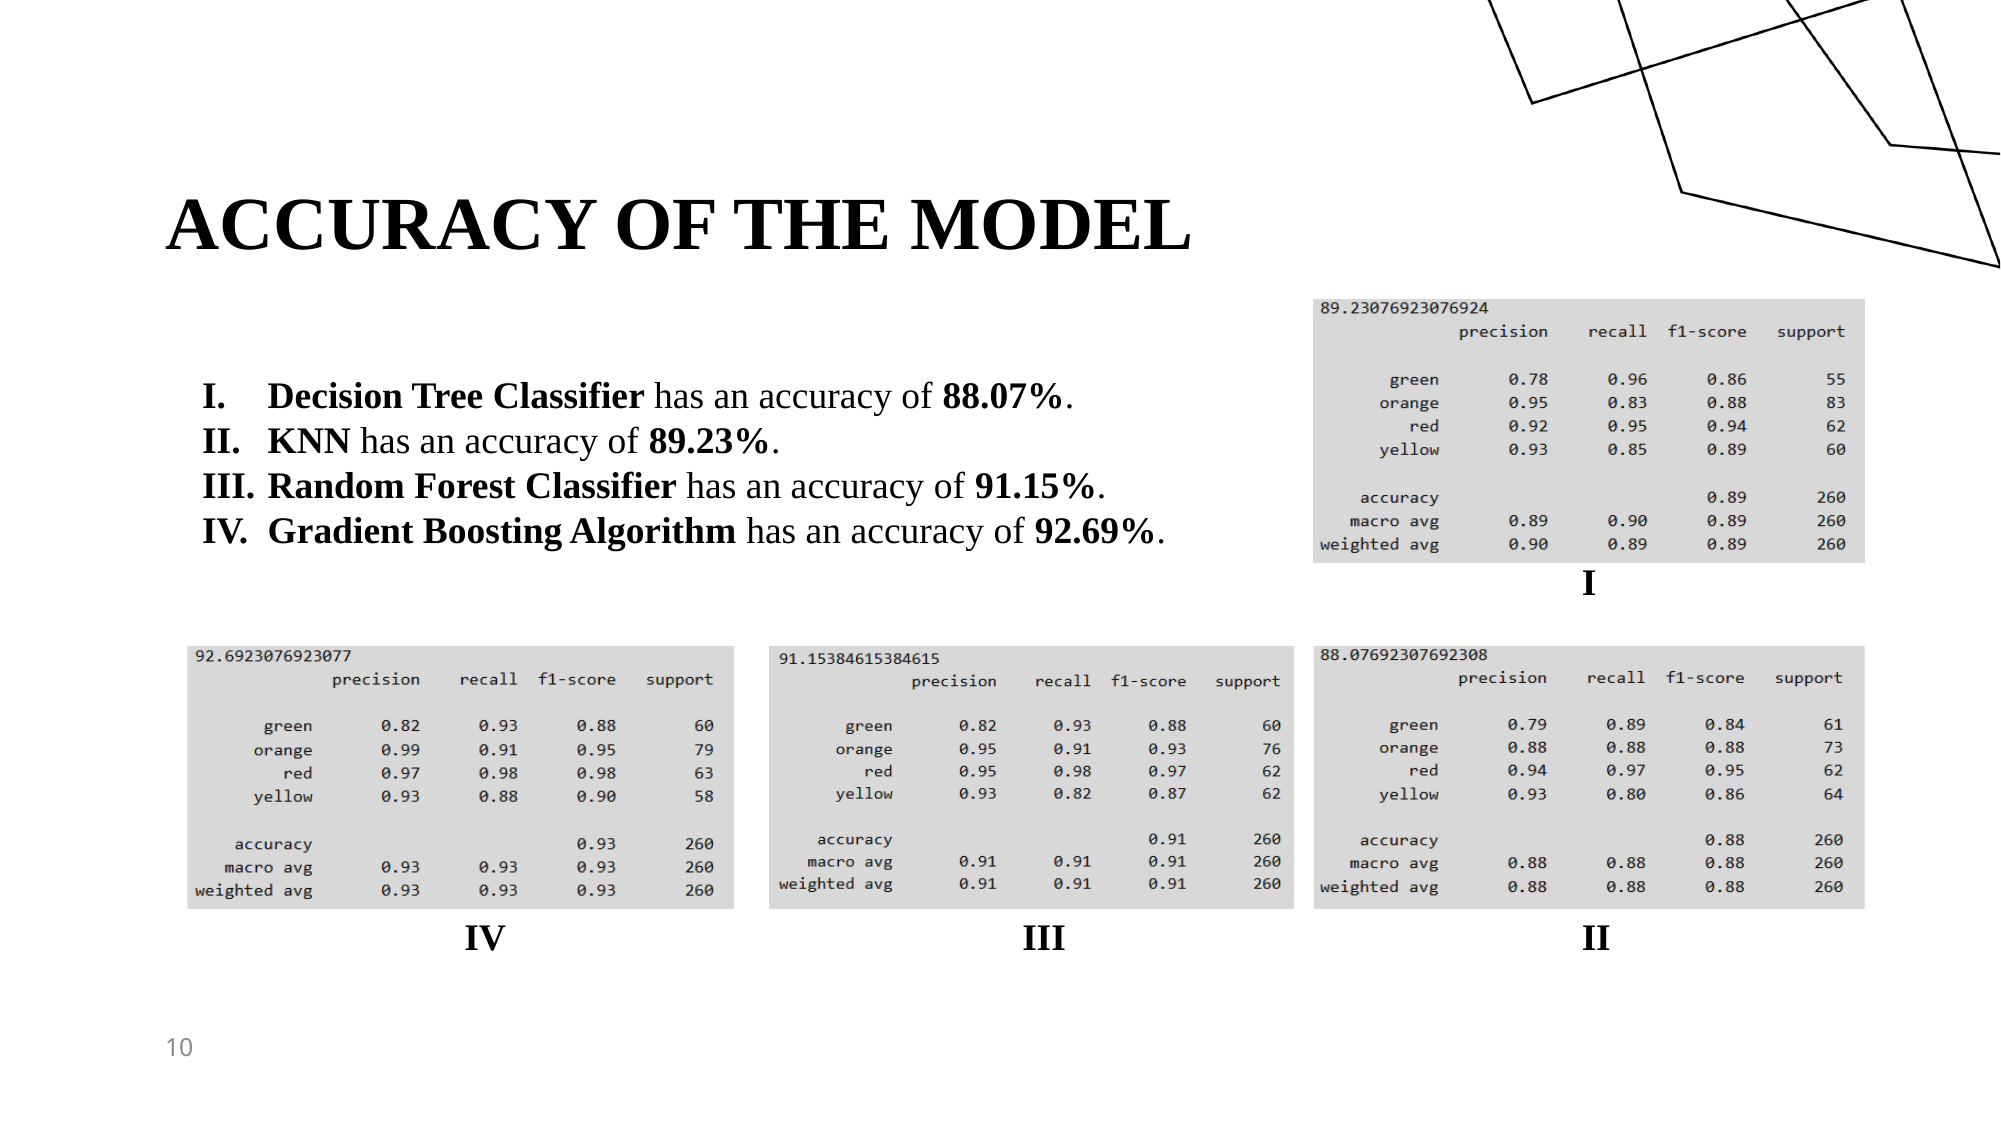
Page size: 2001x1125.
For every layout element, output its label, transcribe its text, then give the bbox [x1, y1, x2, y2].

picture [1313, 299, 1865, 563]
picture [769, 645, 1294, 909]
text_box I [1567, 563, 1612, 611]
text_box Decision Tree Classifier has an accuracy of 88.07%. KNN has an accuracy of 89.23%. Random Forest Classifier has an accuracy of 91.15%. Gradient Boosting Algorithm has an accuracy of 92.69%. [187, 363, 1205, 559]
picture [187, 645, 734, 909]
title Accuracy of the model [150, 141, 1272, 311]
text_box IV [449, 909, 521, 966]
picture [1412, 0, 2001, 277]
text_box III [1007, 909, 1081, 966]
text_box II [1567, 909, 1626, 966]
picture [1313, 645, 1865, 909]
slide_number 10 [150, 1024, 254, 1074]
